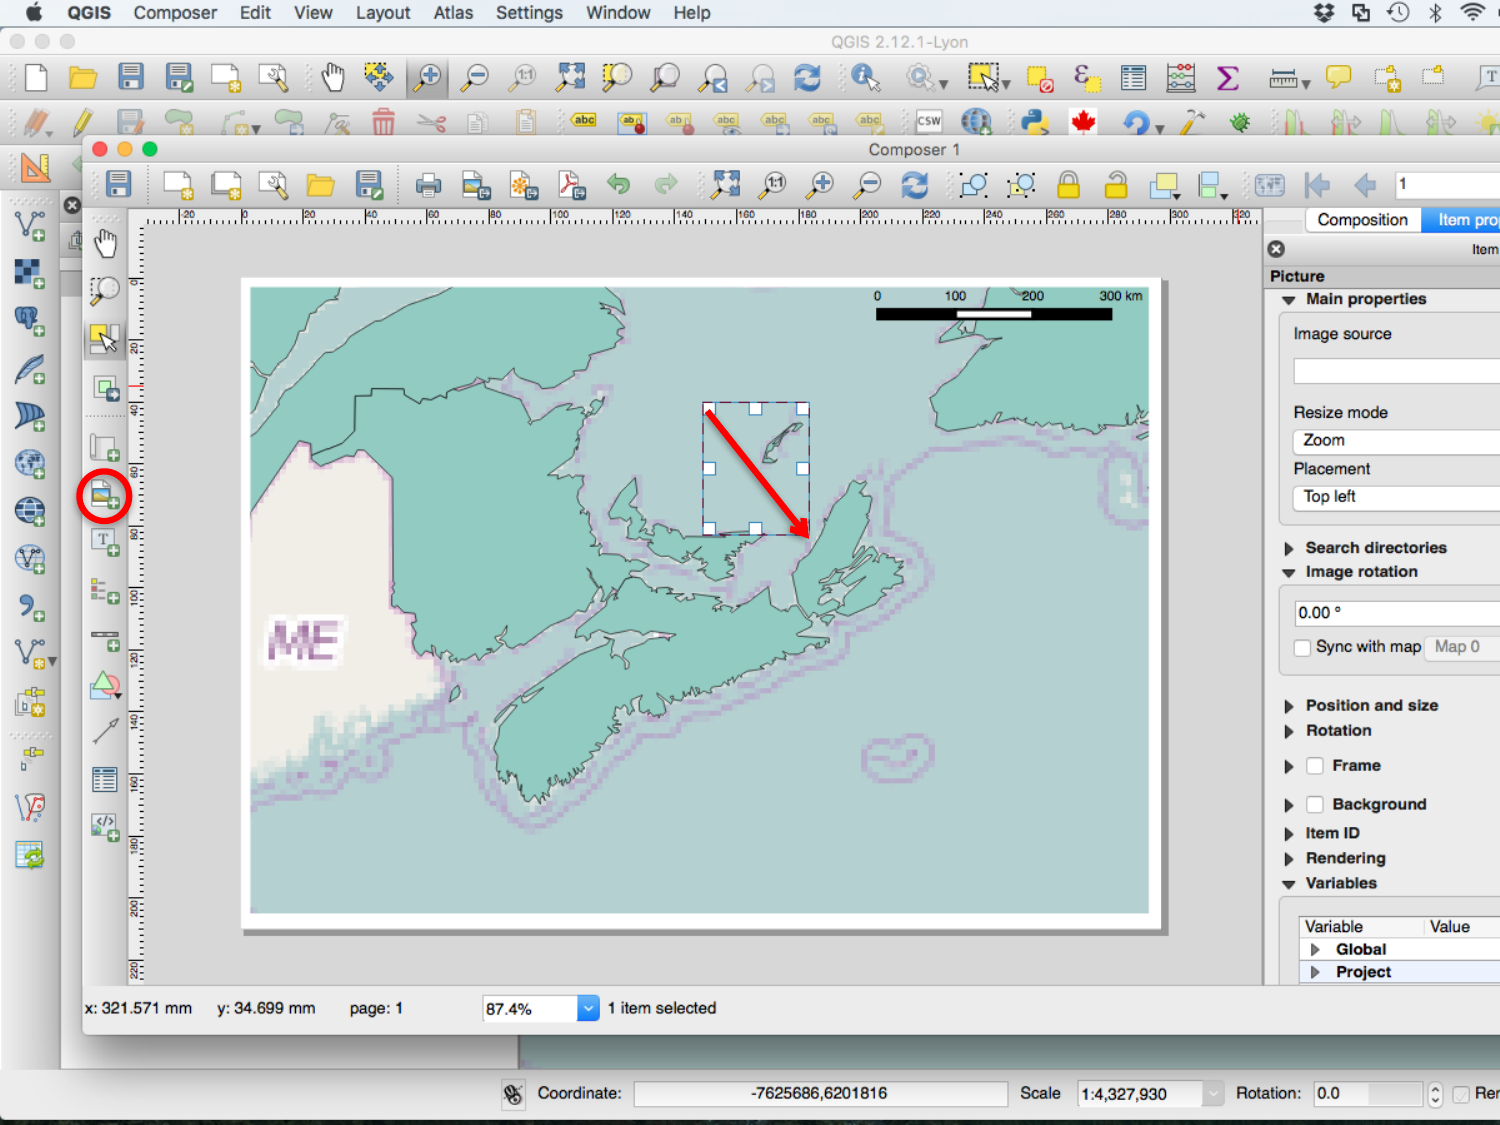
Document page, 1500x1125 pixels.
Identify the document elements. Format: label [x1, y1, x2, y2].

picture [0, 0, 1500, 1125]
text_box [707, 410, 810, 540]
